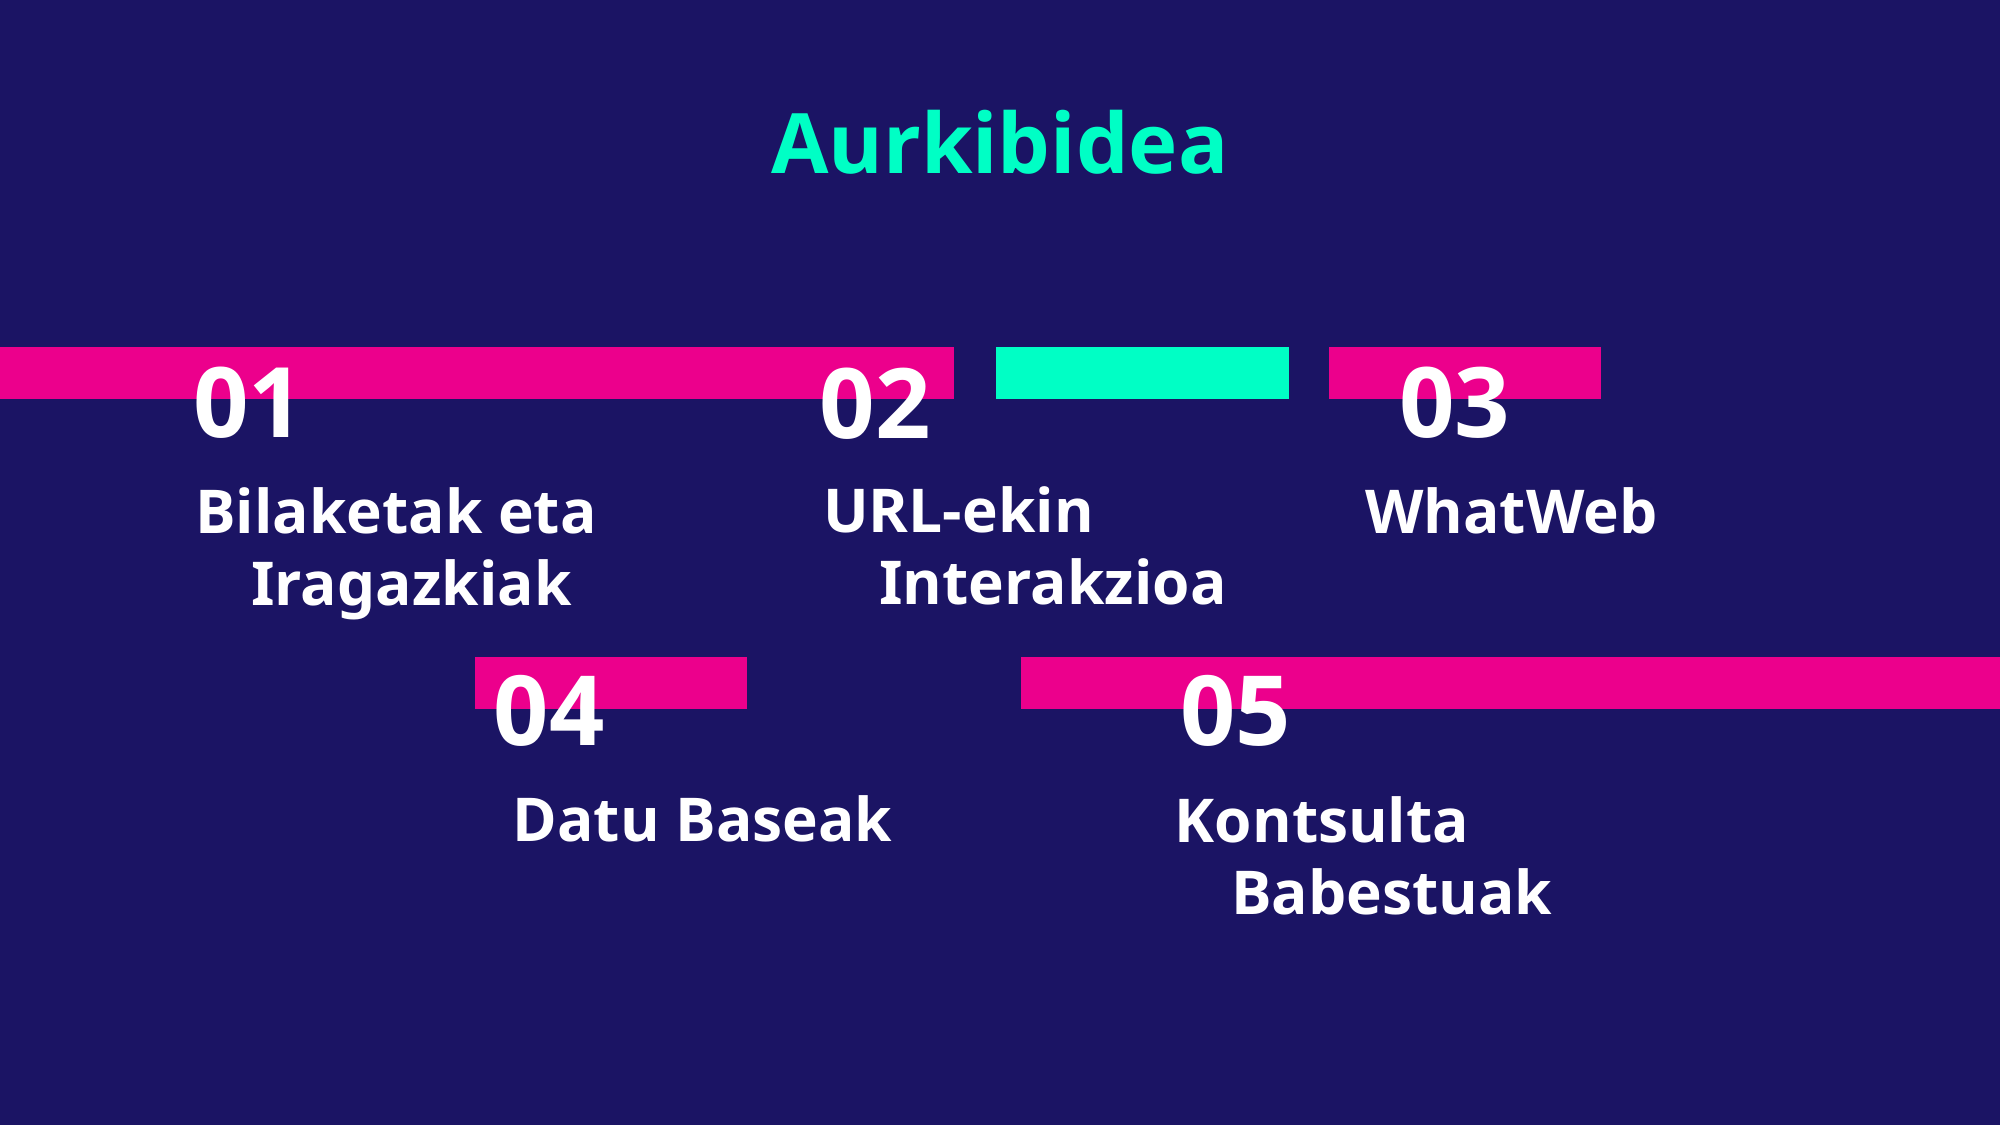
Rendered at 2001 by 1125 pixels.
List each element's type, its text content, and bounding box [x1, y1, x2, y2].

text_box 02 [804, 404, 1278, 458]
subtitle WhatWeb [1199, 473, 1673, 567]
subtitle Kontsulta Babestuak [1141, 781, 1615, 875]
subtitle Bilaketak eta Iragazkiak [161, 472, 726, 563]
title 03 [1278, 404, 1526, 457]
title 01 [178, 404, 652, 457]
title 04 [479, 712, 832, 766]
title Aurkibidea [279, 74, 1721, 222]
text_box URL-ekin Interakzioa [789, 471, 1314, 566]
title 05 [832, 712, 1307, 766]
subtitle Datu Baseak [478, 781, 1003, 875]
